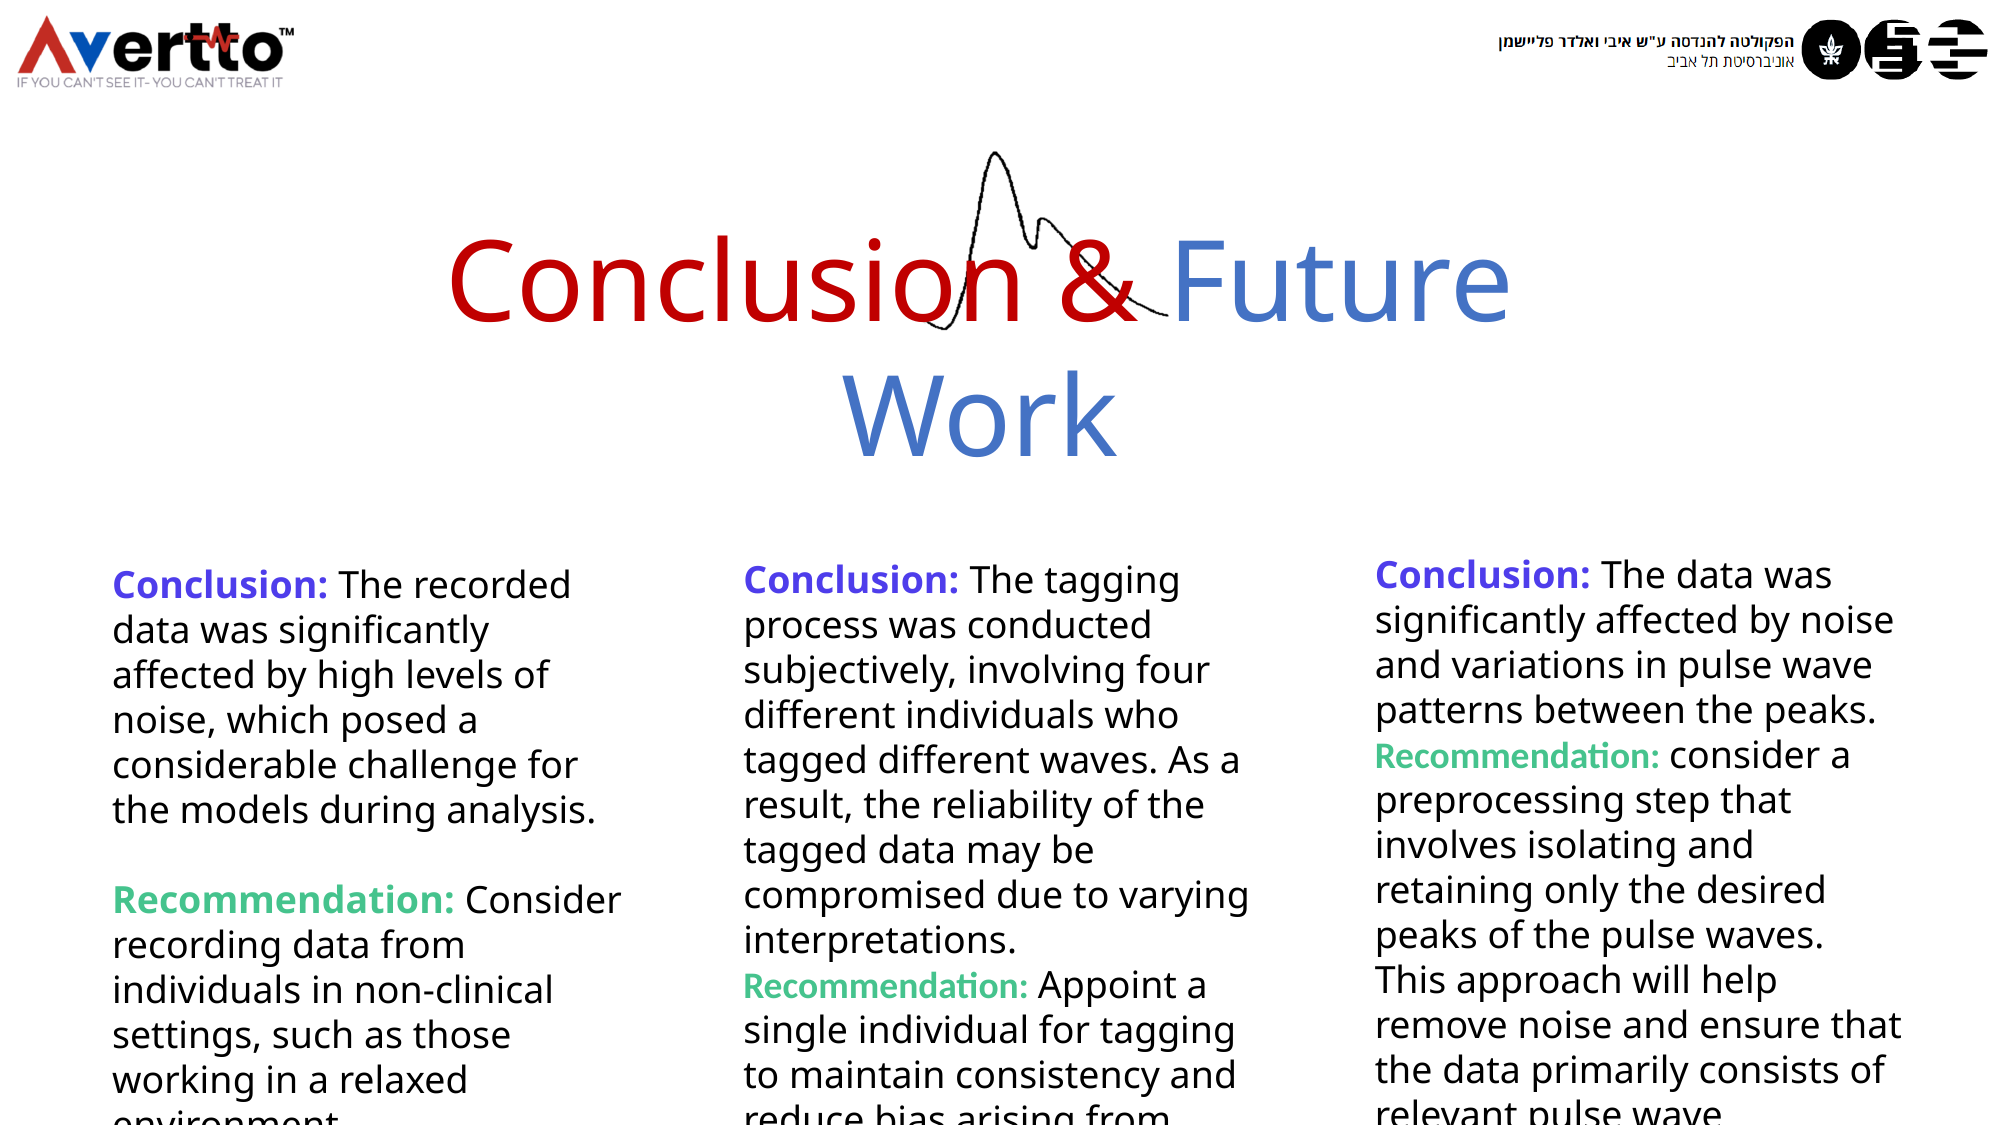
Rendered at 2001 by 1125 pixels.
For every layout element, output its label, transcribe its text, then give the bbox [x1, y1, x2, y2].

picture [6, 0, 304, 100]
text_box Conclusion: The tagging process was conducted subjectively, involving four different individuals who tagged different waves. As a result, the reliability of the tagged data may be compromised due to varying interpretations. Recommendation: Appoint a single individual for tagging to maintain consistency and reduce bias arising from multiple taggers. [728, 548, 1288, 1125]
picture [913, 111, 1199, 346]
text_box Conclusion: The recorded data was significantly affected by high levels of noise, which posed a considerable challenge for the models during analysis. Recommendation: Consider recording data from individuals in non-clinical settings, such as those working in a relaxed environment. [97, 553, 656, 1125]
text_box Conclusion: The data was significantly affected by noise and variations in pulse wave patterns between the peaks. Recommendation: consider a preprocessing step that involves isolating and retaining only the desired peaks of the pulse waves. This approach will help remove noise and ensure that the data primarily consists of relevant pulse wave information [1359, 544, 1919, 1125]
picture [1492, 12, 1994, 88]
text_box Conclusion & Future Work [340, 201, 1620, 487]
